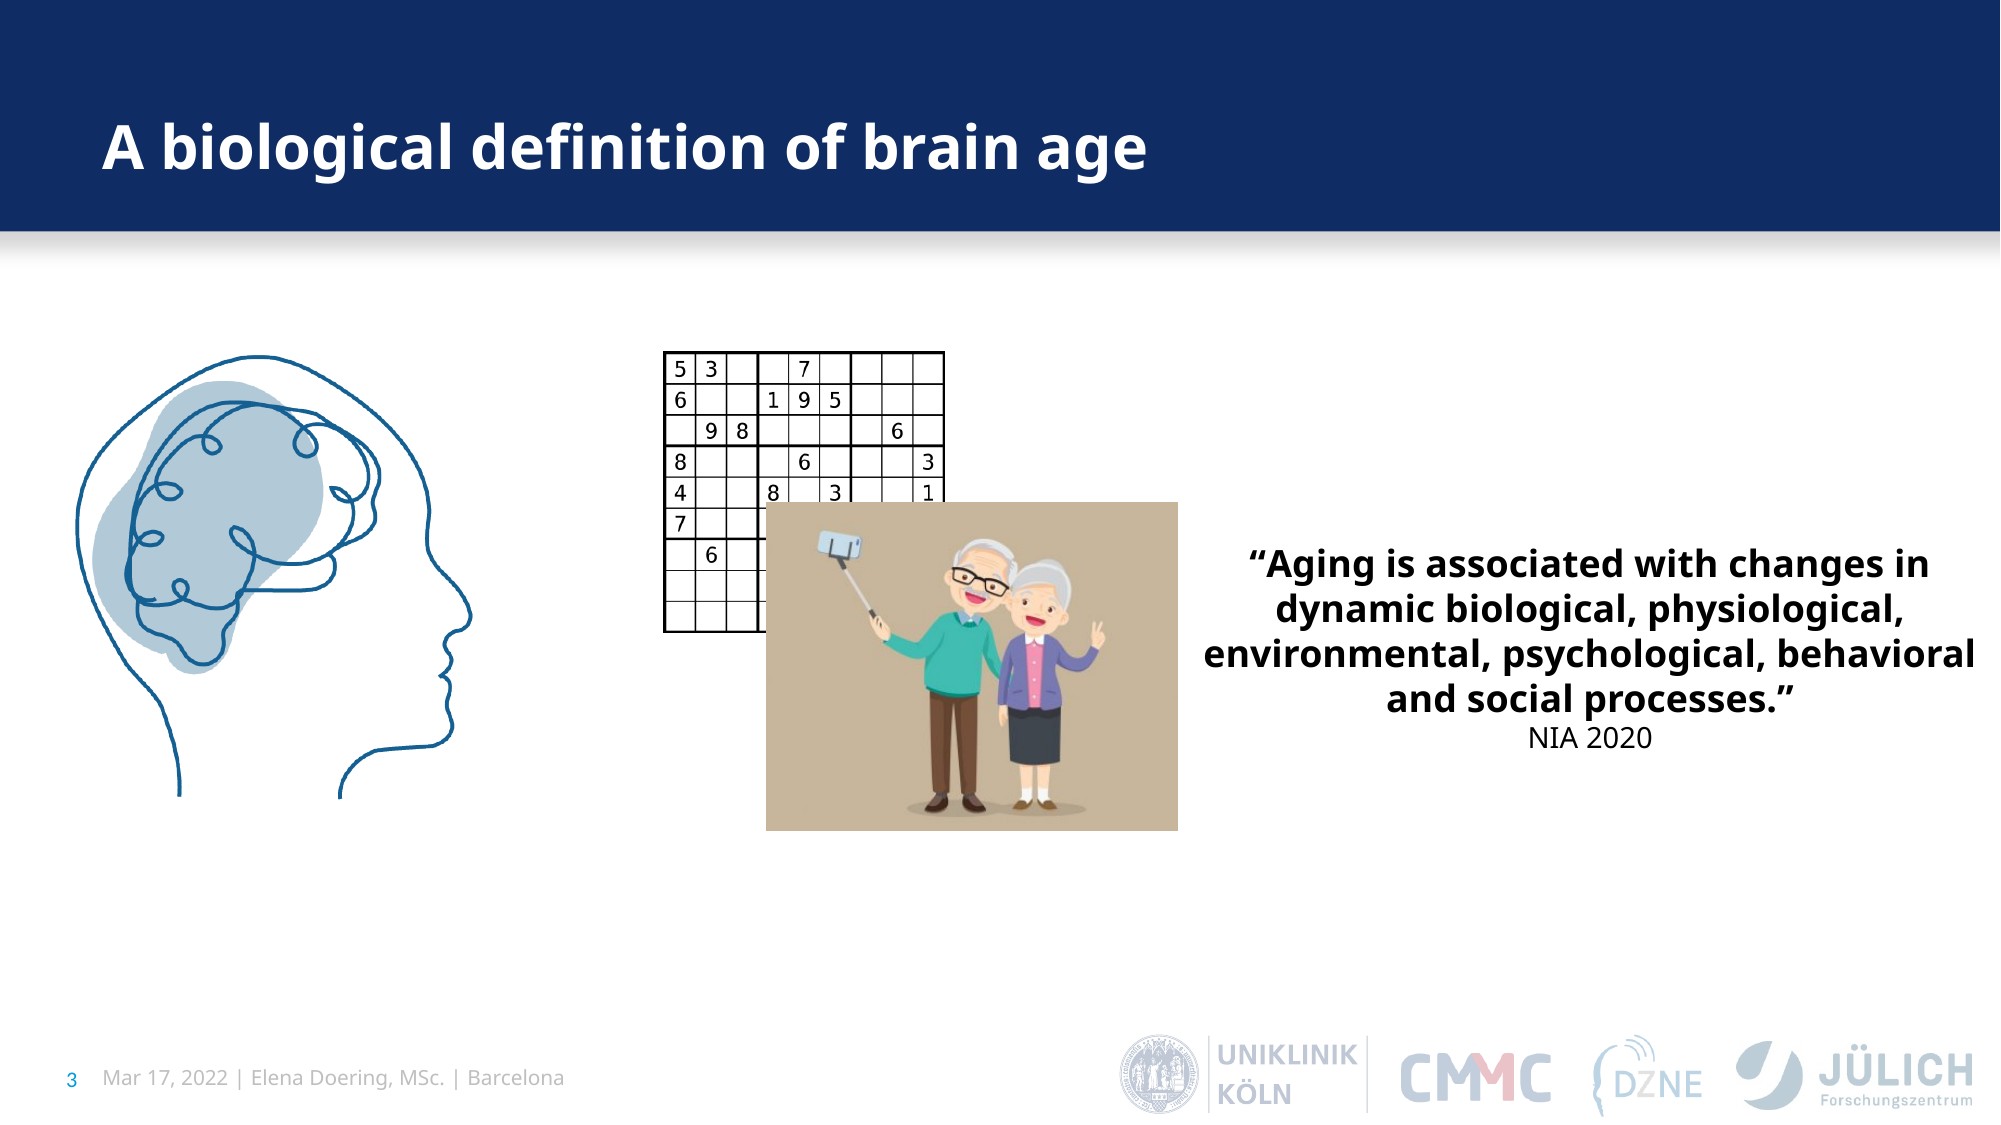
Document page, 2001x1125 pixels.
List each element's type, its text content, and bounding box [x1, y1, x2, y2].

picture [0, 322, 613, 831]
text_box “Aging is associated with changes in dynamic biological, physiological, environmental, psychological, behavioral and social processes.” NIA 2020 [1187, 532, 1993, 763]
picture [663, 351, 1179, 831]
title A biological definition of brain age [102, 58, 1898, 232]
